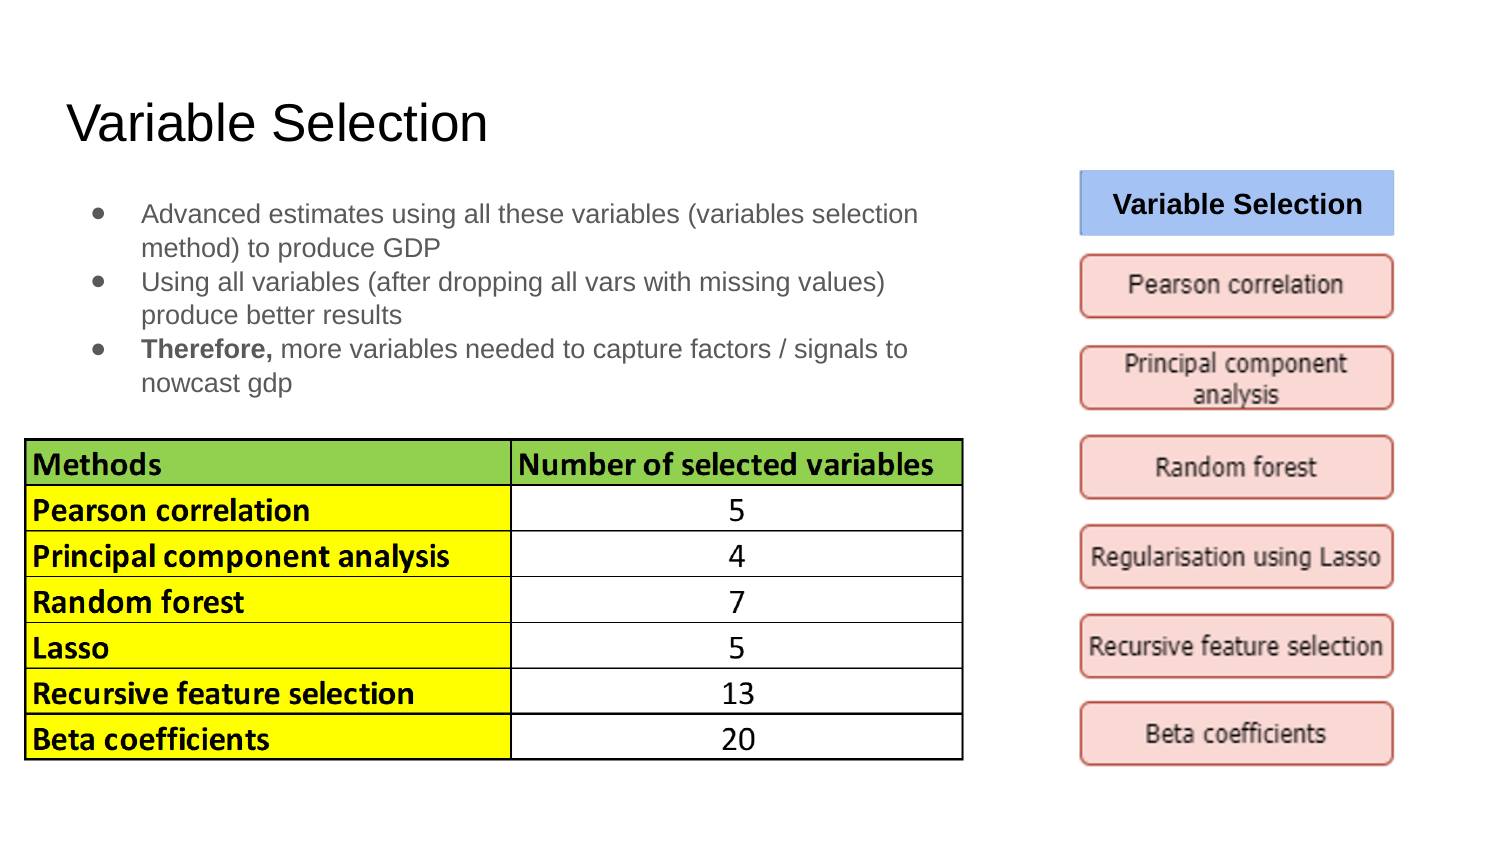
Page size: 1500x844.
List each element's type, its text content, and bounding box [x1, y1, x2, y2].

picture [1055, 155, 1415, 783]
title Variable Selection [51, 72, 1449, 167]
picture [24, 438, 964, 761]
list Advanced estimates using all these variables (variables selection method) to produce GDP Using all variables (after dropping all vars with missing values) produce better results Therefore, more variables needed to capture factors / signals to nowcast gdp [51, 179, 940, 435]
